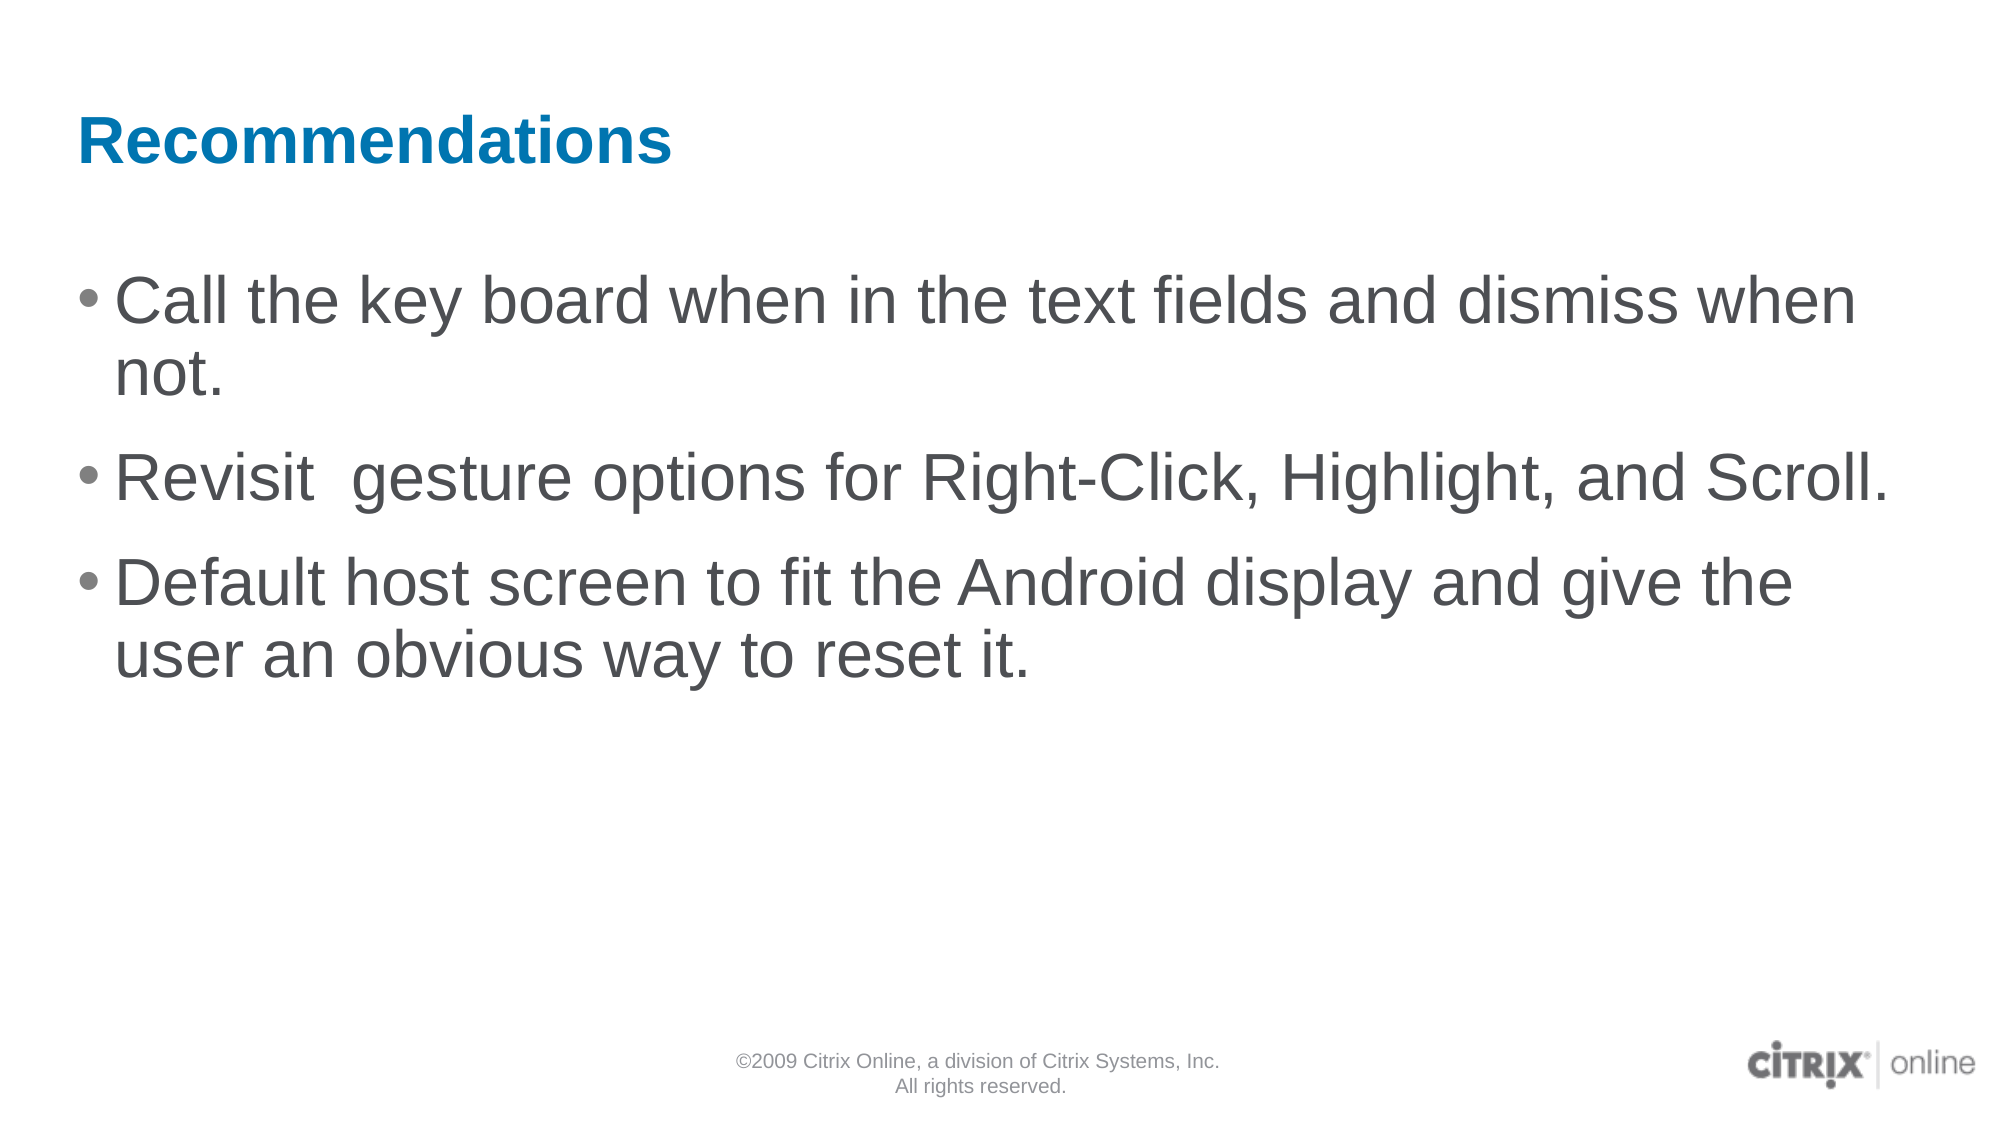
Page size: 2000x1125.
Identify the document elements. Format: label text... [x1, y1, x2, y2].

list Call the key board when in the text fields and dismiss when not. Revisit gesture options for Right-Click, Highlight, and Scroll. Default host screen to fit the Android display and give the user an obvious way to reset it. [62, 258, 1929, 1022]
picture [1733, 1035, 1981, 1096]
footer ©2009 Citrix Online, a division of Citrix Systems, Inc. All rights reserved. [683, 1042, 1280, 1103]
title Recommendations [62, 101, 1929, 185]
